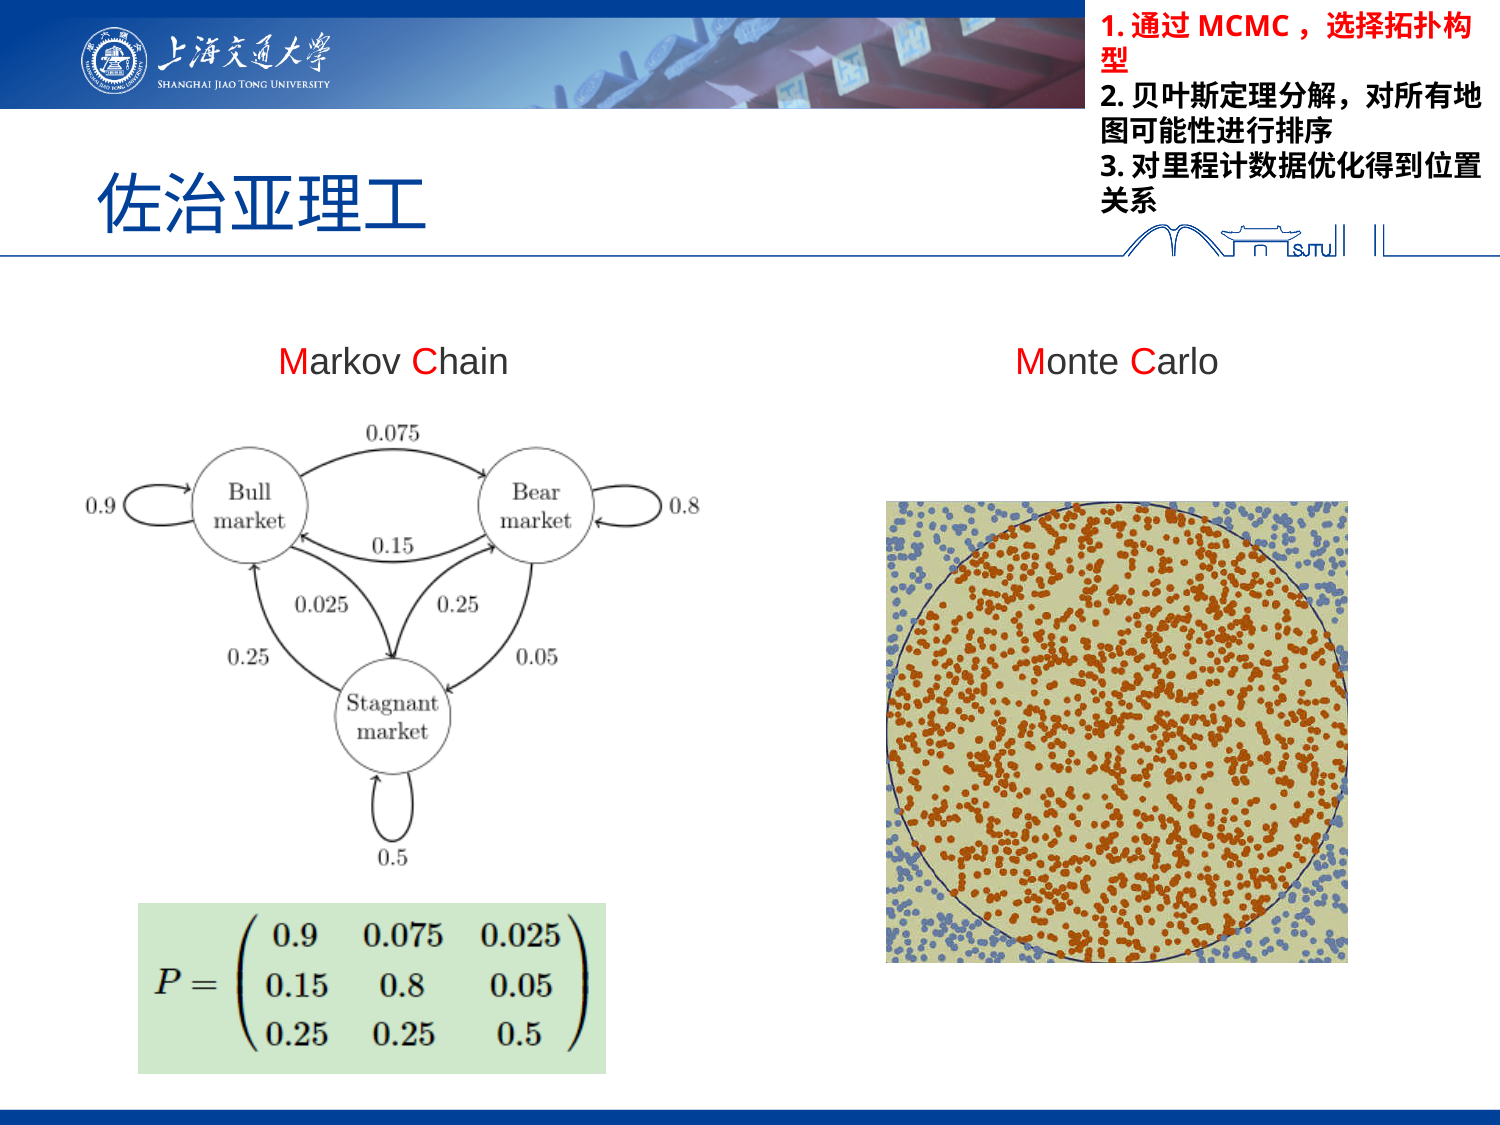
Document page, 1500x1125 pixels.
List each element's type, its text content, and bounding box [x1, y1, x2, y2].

text_box 1.通过MCMC，选择拓扑构型 2.贝叶斯定理分解，对所有地图可能性进行排序 3.对里程计数据优化得到位置关系 [1085, 0, 1500, 225]
picture [80, 414, 706, 878]
picture [138, 903, 606, 1074]
picture [0, 18, 1085, 109]
text_box Monte Carlo [980, 329, 1254, 390]
text_box Markov Chain [256, 329, 531, 390]
picture [886, 501, 1348, 963]
title 佐治亚理工 [81, 159, 1455, 254]
